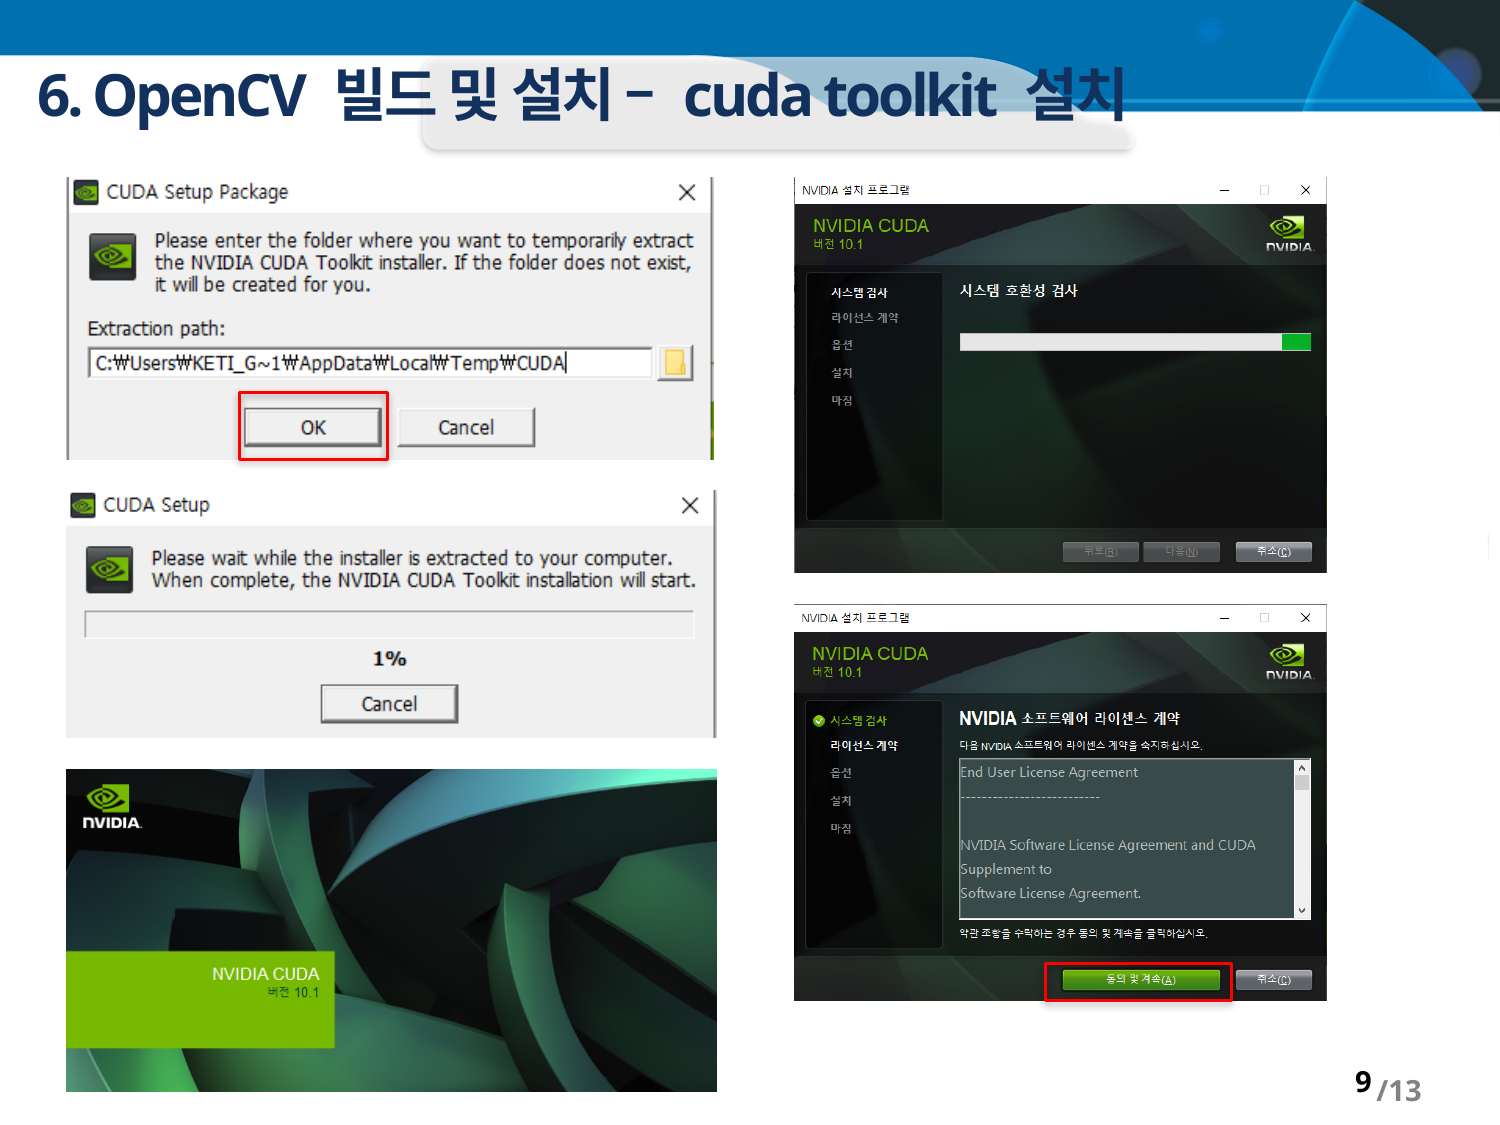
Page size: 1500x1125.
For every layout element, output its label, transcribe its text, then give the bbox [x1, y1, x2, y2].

picture [66, 769, 718, 1092]
picture [0, 0, 1500, 739]
title 6. OpenCV 빌드 및 설치 – cuda toolkit 설치 [22, 39, 1259, 147]
slide_number 9 [1147, 1053, 1387, 1114]
picture [794, 604, 1327, 1001]
